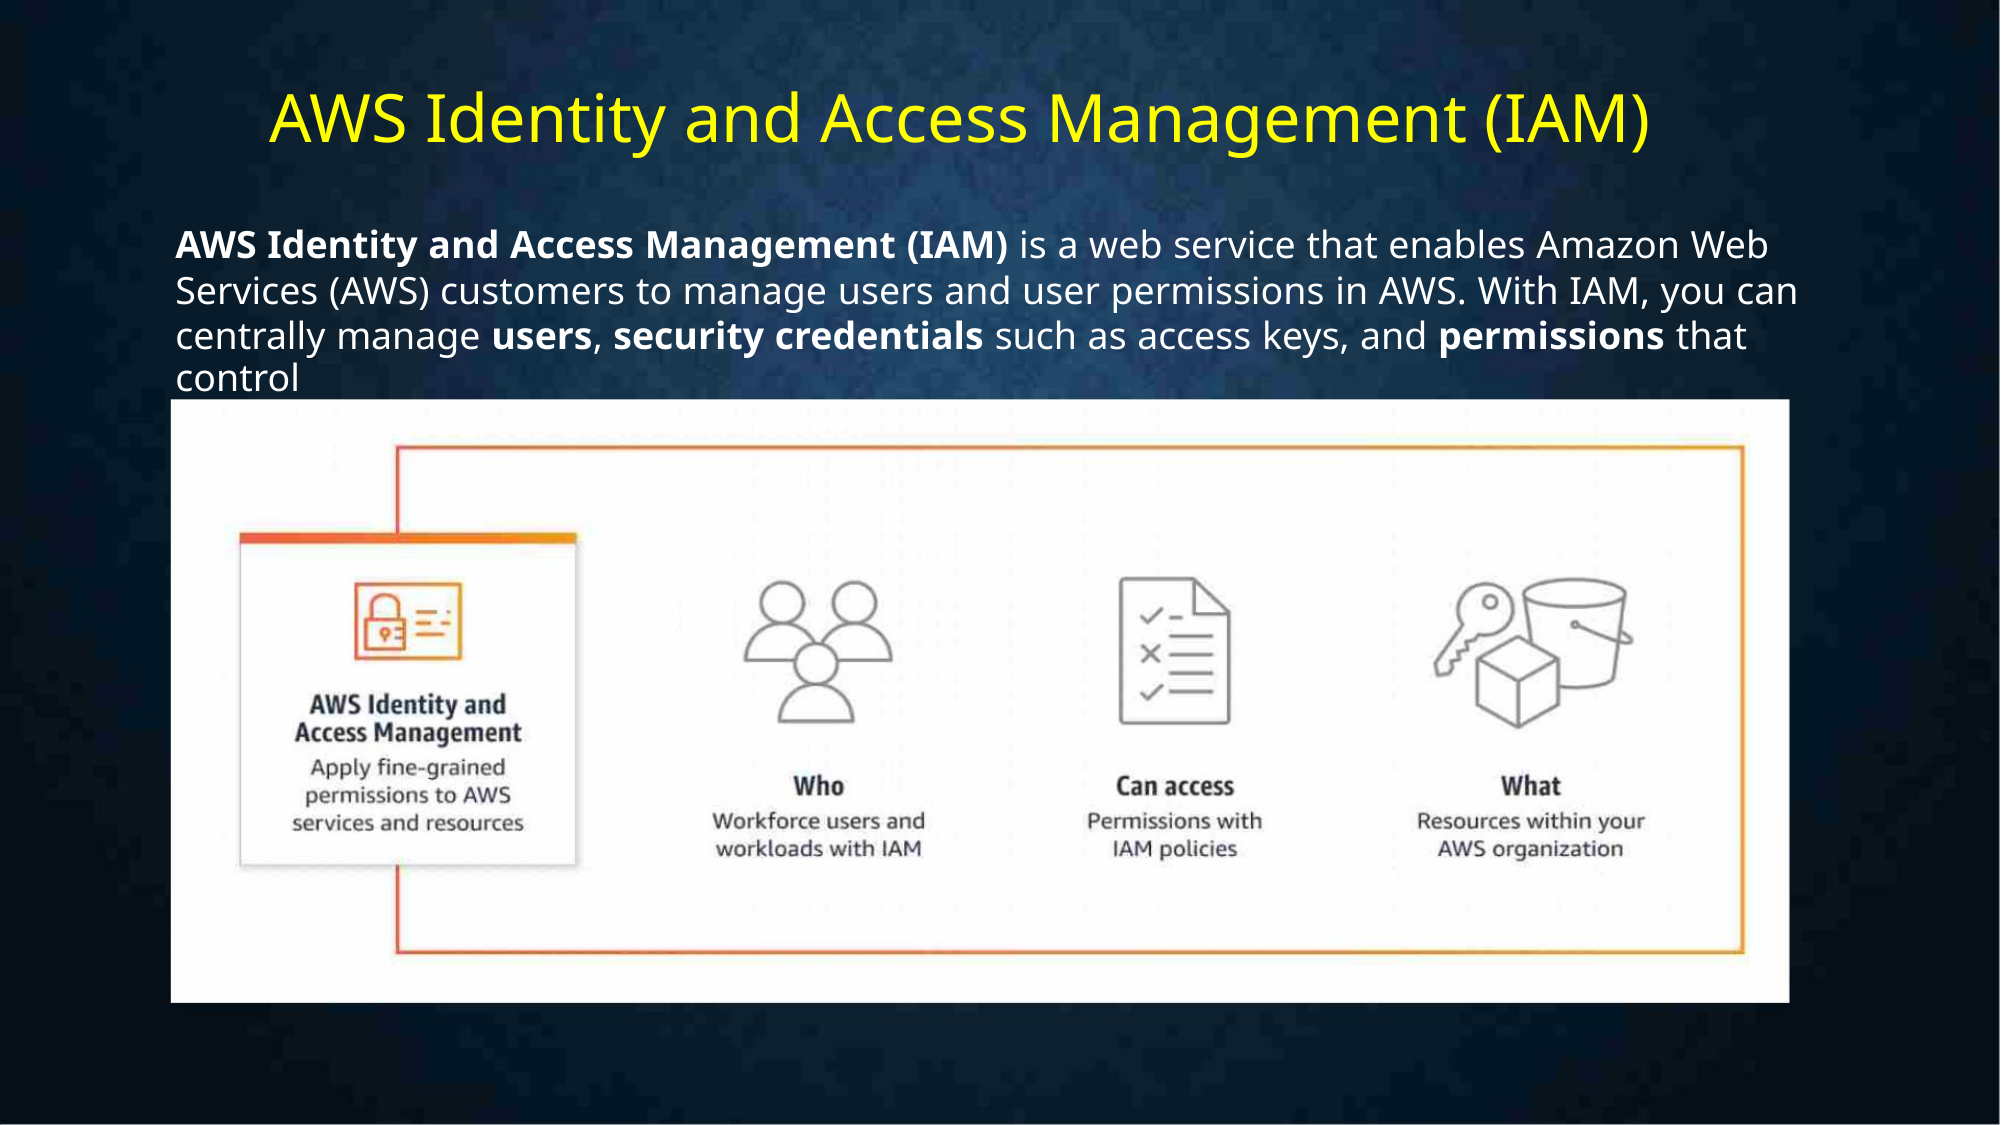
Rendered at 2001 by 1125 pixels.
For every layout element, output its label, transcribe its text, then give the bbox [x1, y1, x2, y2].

text_box AWS Identity and Access Management (IAM) [269, 77, 1735, 156]
text_box AWS Identity and Access Management (IAM) is a web service that enables Amazon Web Services (AWS) customers to manage users and user permissions in AWS. With IAM, you can centrally manage users, security credentials such as access keys, and permissions that control which AWS resources users can access. [175, 224, 1834, 445]
text_box [0, 0, 2000, 1125]
